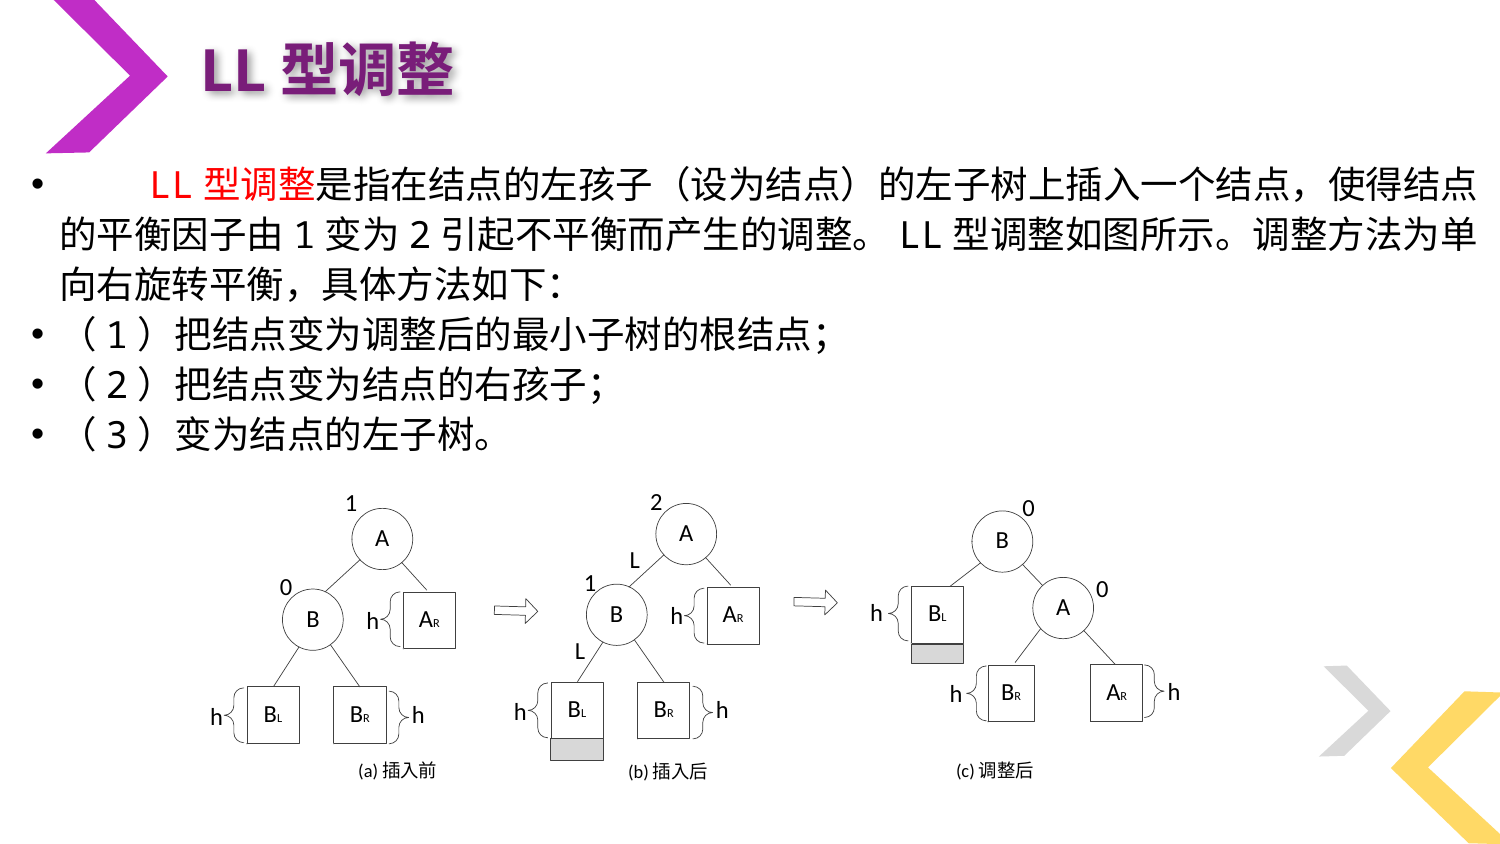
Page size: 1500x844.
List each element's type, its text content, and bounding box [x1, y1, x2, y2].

list LL型调整 [188, 35, 1214, 111]
picture [206, 480, 1184, 789]
